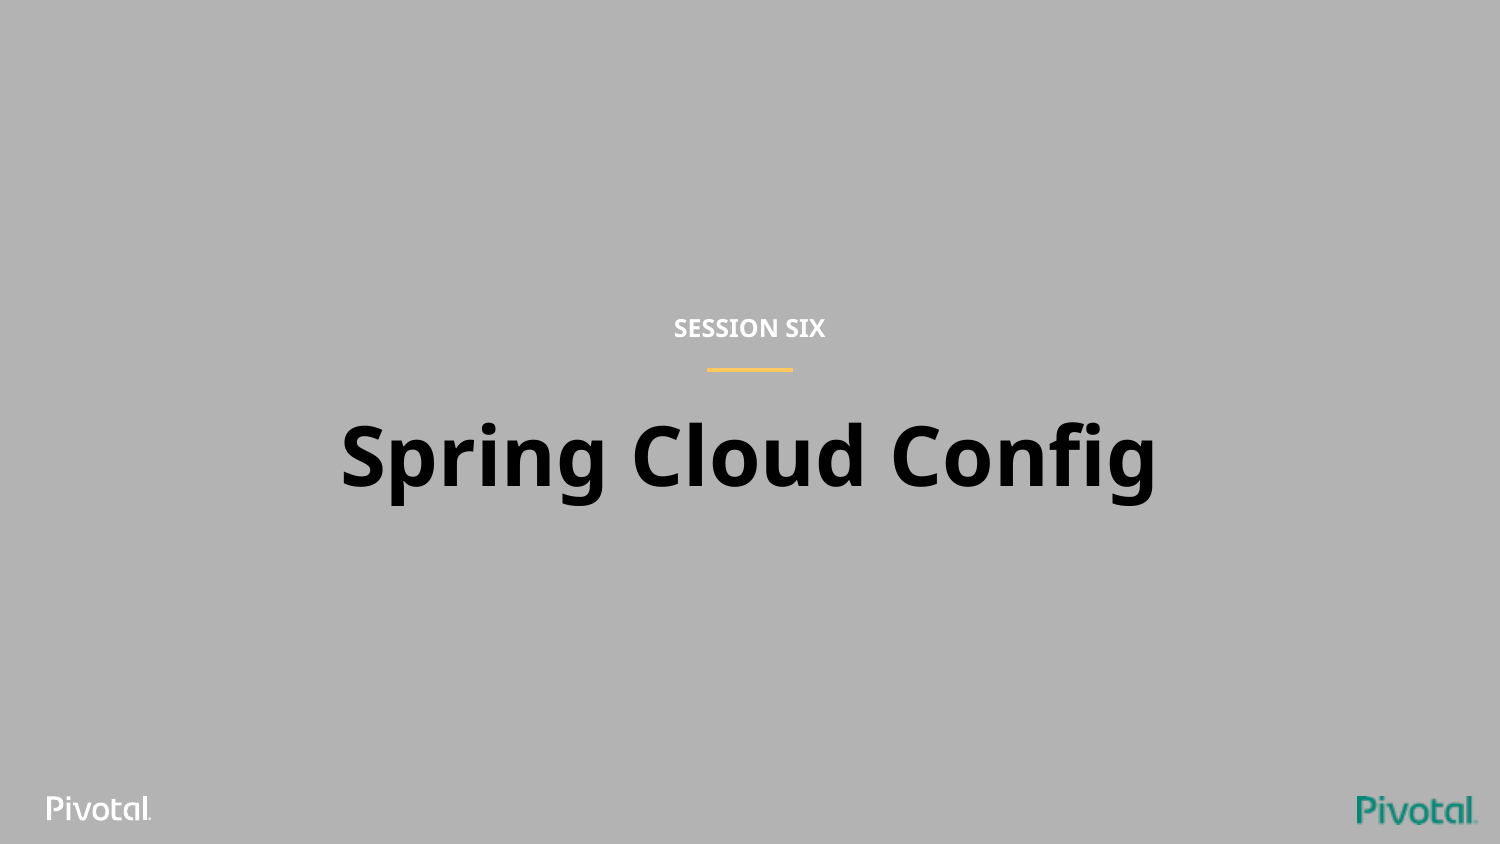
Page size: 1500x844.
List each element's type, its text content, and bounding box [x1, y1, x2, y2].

title Spring Cloud Config [78, 387, 1422, 668]
picture [1357, 796, 1478, 825]
subtitle SESSION SIX [285, 295, 1215, 358]
